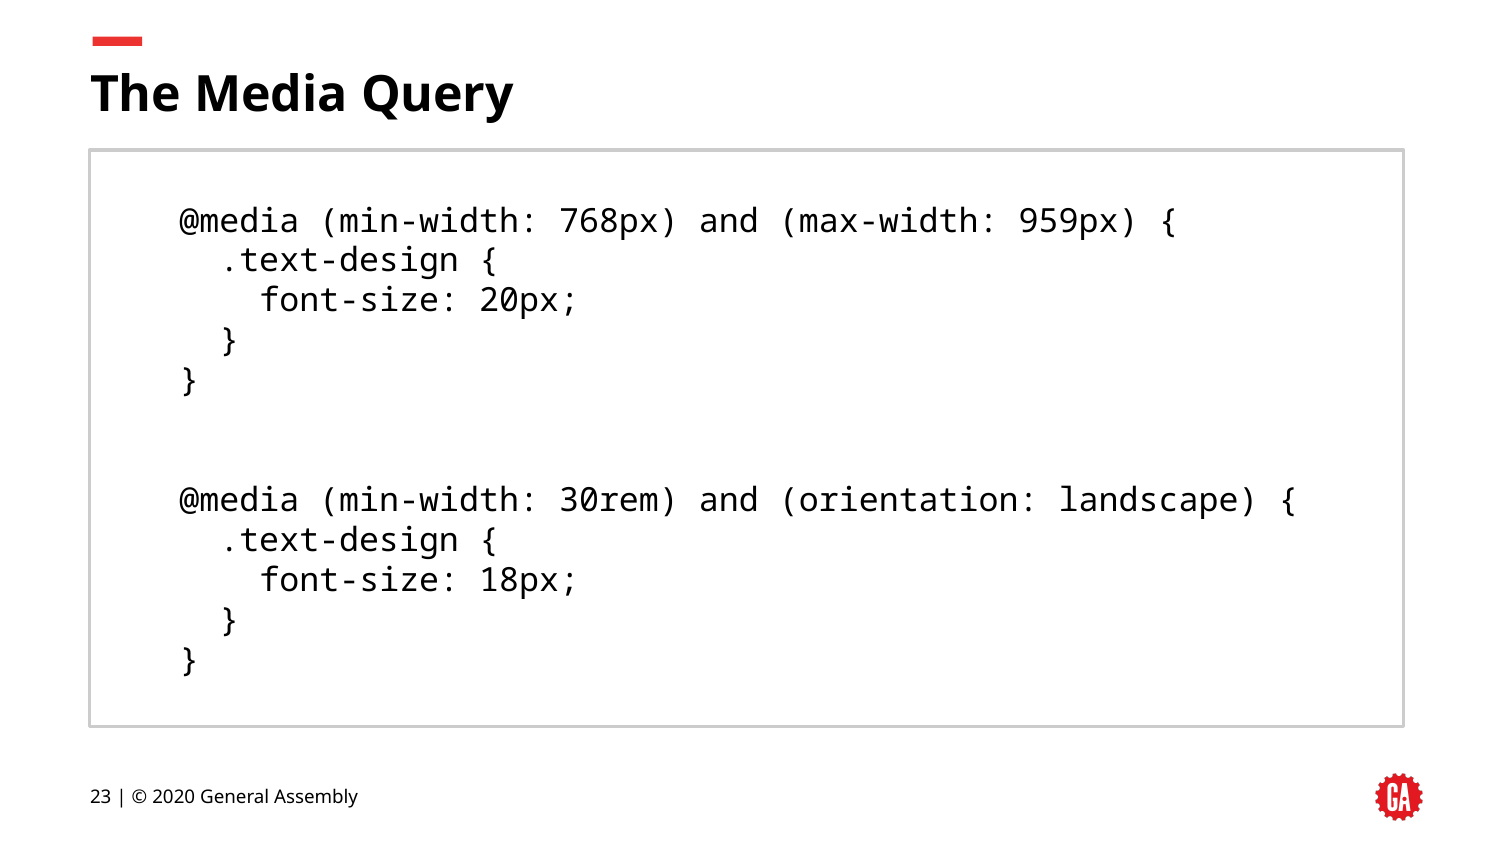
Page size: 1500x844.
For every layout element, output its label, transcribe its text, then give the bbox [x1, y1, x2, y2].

title The Media Query [75, 46, 1473, 140]
slide_number 23 | © 2020 General Assembly [75, 764, 465, 830]
picture [1373, 771, 1425, 823]
text_box @media (min-width: 768px) and (max-width: 959px) { .text-design { font-size: 20px; } } @media (min-width: 30rem) and (orientation: landscape) { .text-design { font-size: 18px; } } [89, 150, 1404, 727]
